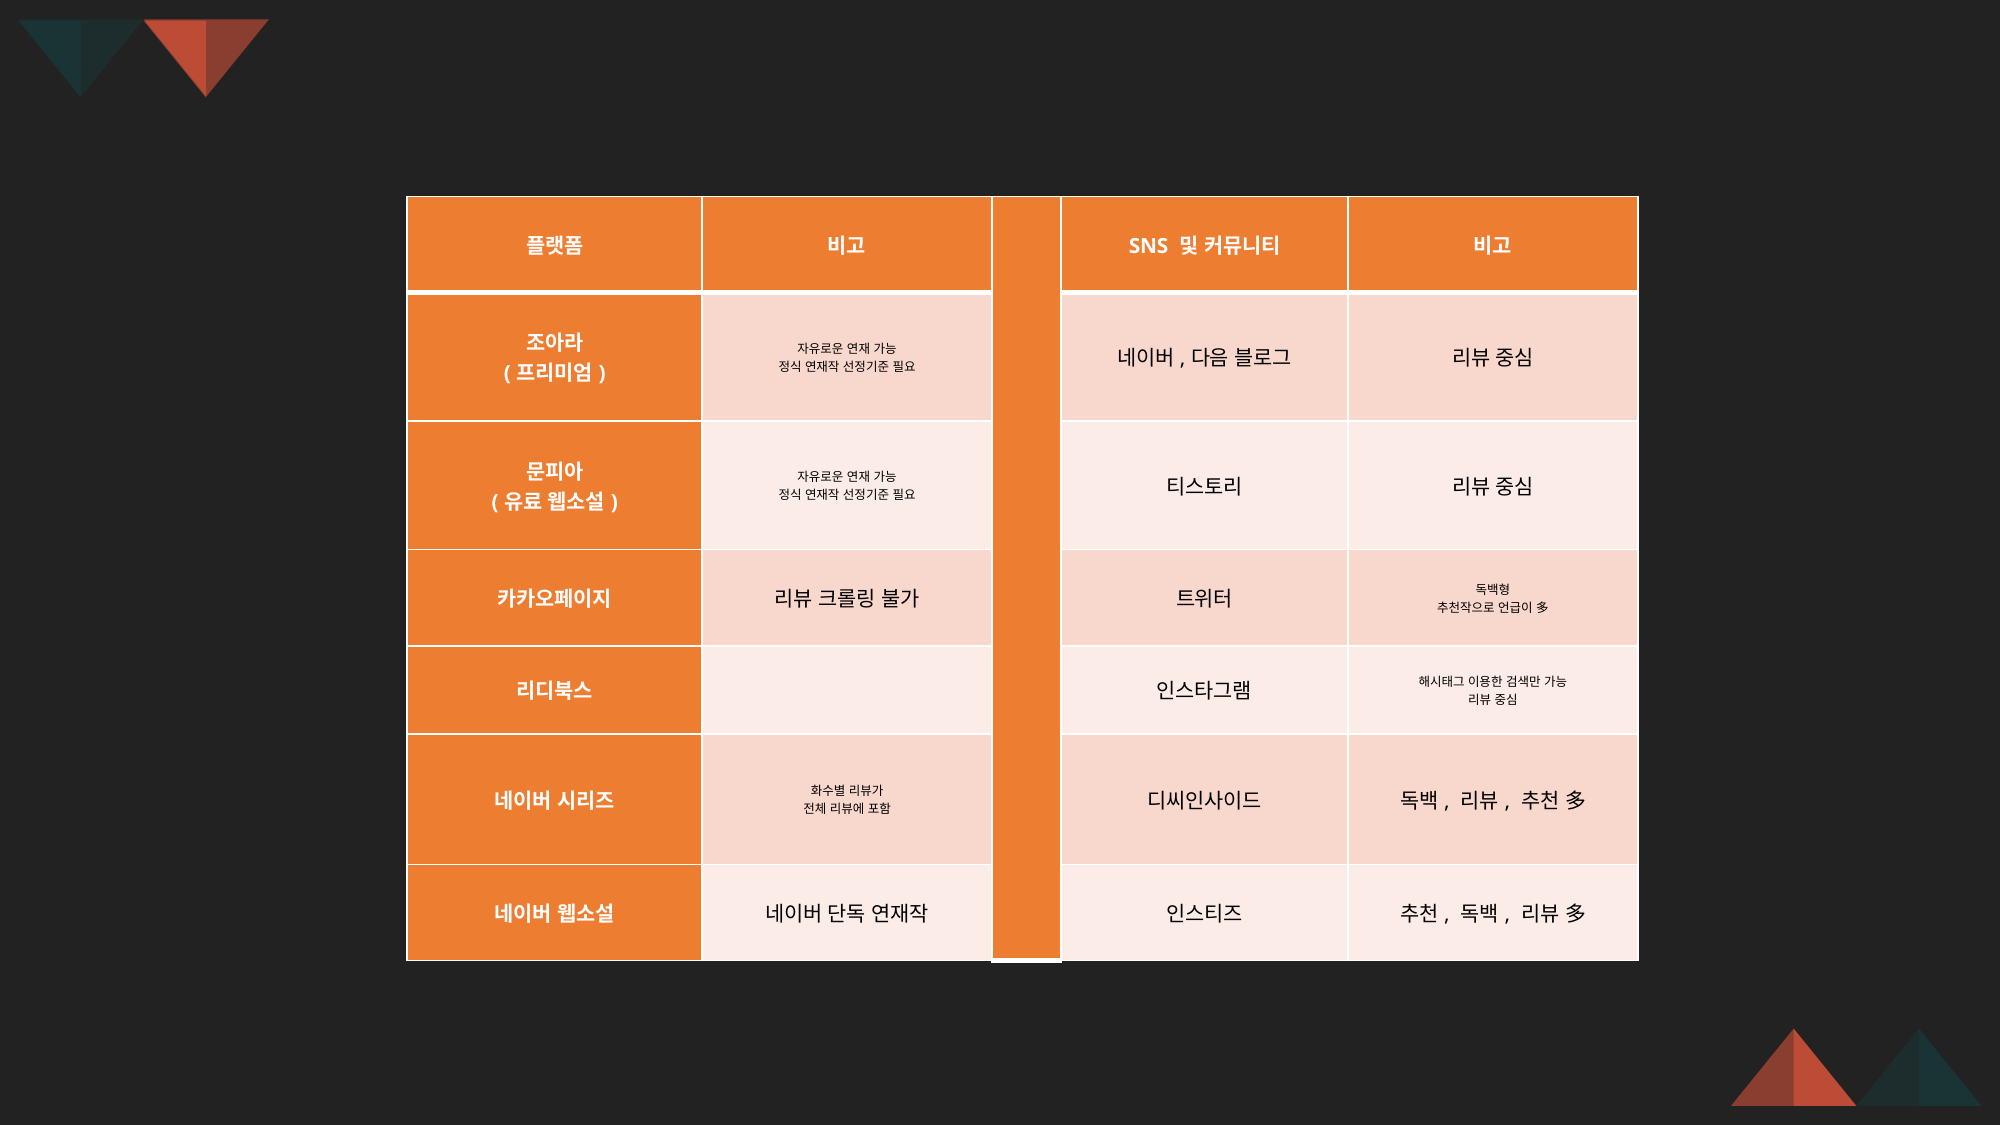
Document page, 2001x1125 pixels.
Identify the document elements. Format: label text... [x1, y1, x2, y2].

table_cell 인스타그램 [1062, 647, 1347, 733]
table_header 비고 [703, 197, 991, 290]
table_cell 조아라 (프리미엄) [408, 295, 701, 420]
table_cell 자유로운 연재 가능 정식 연재작 선정기준 필요 [703, 295, 991, 420]
table_cell 인스티즈 [1062, 865, 1347, 960]
table_header SNS 및 커뮤니티 [1062, 197, 1347, 290]
table_cell 리뷰 중심 [1349, 422, 1637, 549]
table_header 플랫폼 [408, 197, 701, 290]
table_cell 리뷰 중심 [1349, 295, 1637, 420]
table_cell 트위터 [1062, 550, 1347, 645]
table_cell 네이버 시리즈 [408, 735, 701, 864]
table_cell 자유로운 연재 가능 정식 연재작 선정기준 필요 [703, 422, 991, 549]
table_cell 티스토리 [1062, 422, 1347, 549]
table_cell 네이버 웹소설 [408, 865, 701, 960]
table_cell 추천, 독백, 리뷰 多 [1349, 865, 1637, 960]
table_cell 독백형 추천작으로 언급이 多 [1349, 550, 1637, 645]
table_header 비고 [1349, 197, 1637, 290]
table_cell 디씨인사이드 [1062, 735, 1347, 864]
table_cell 해시태그 이용한 검색만 가능 리뷰 중심 [1349, 647, 1637, 733]
table_cell 화수별 리뷰가 전체 리뷰에 포함 [703, 735, 991, 864]
table_cell [703, 647, 991, 733]
table_header [993, 197, 1060, 958]
table_cell 리디북스 [408, 647, 701, 733]
table_cell 카카오페이지 [408, 550, 701, 645]
table_cell 독백, 리뷰, 추천 多 [1349, 735, 1637, 864]
table_cell 네이버 단독 연재작 [703, 865, 991, 960]
table_cell 리뷰 크롤링 불가 [703, 550, 991, 645]
table_cell 문피아 (유료 웹소설) [408, 422, 701, 549]
table_cell 네이버,다음 블로그 [1062, 295, 1347, 420]
